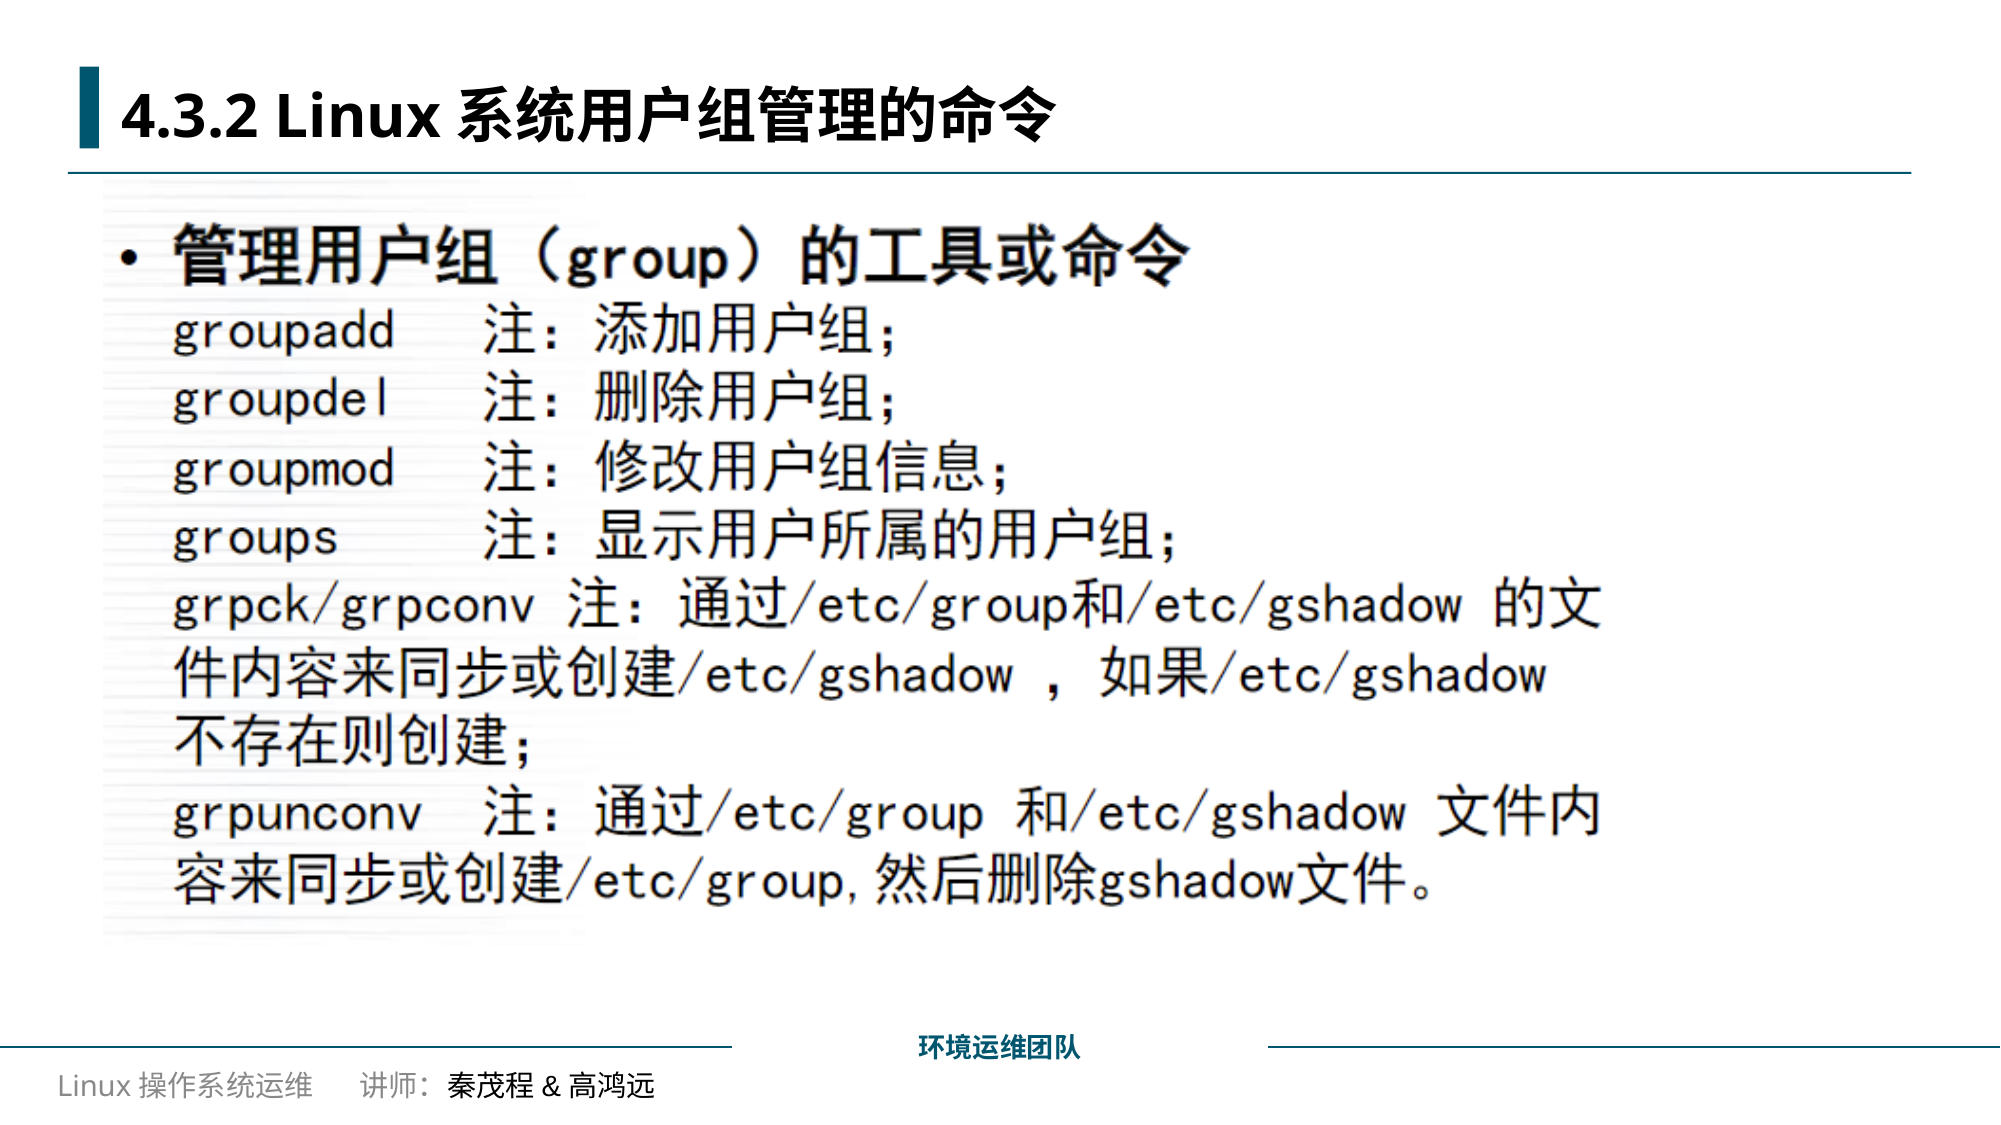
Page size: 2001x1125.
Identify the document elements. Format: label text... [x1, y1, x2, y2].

title 4.3.2 Linux系统用户组管理的命令 [103, 66, 1460, 161]
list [103, 178, 1645, 946]
